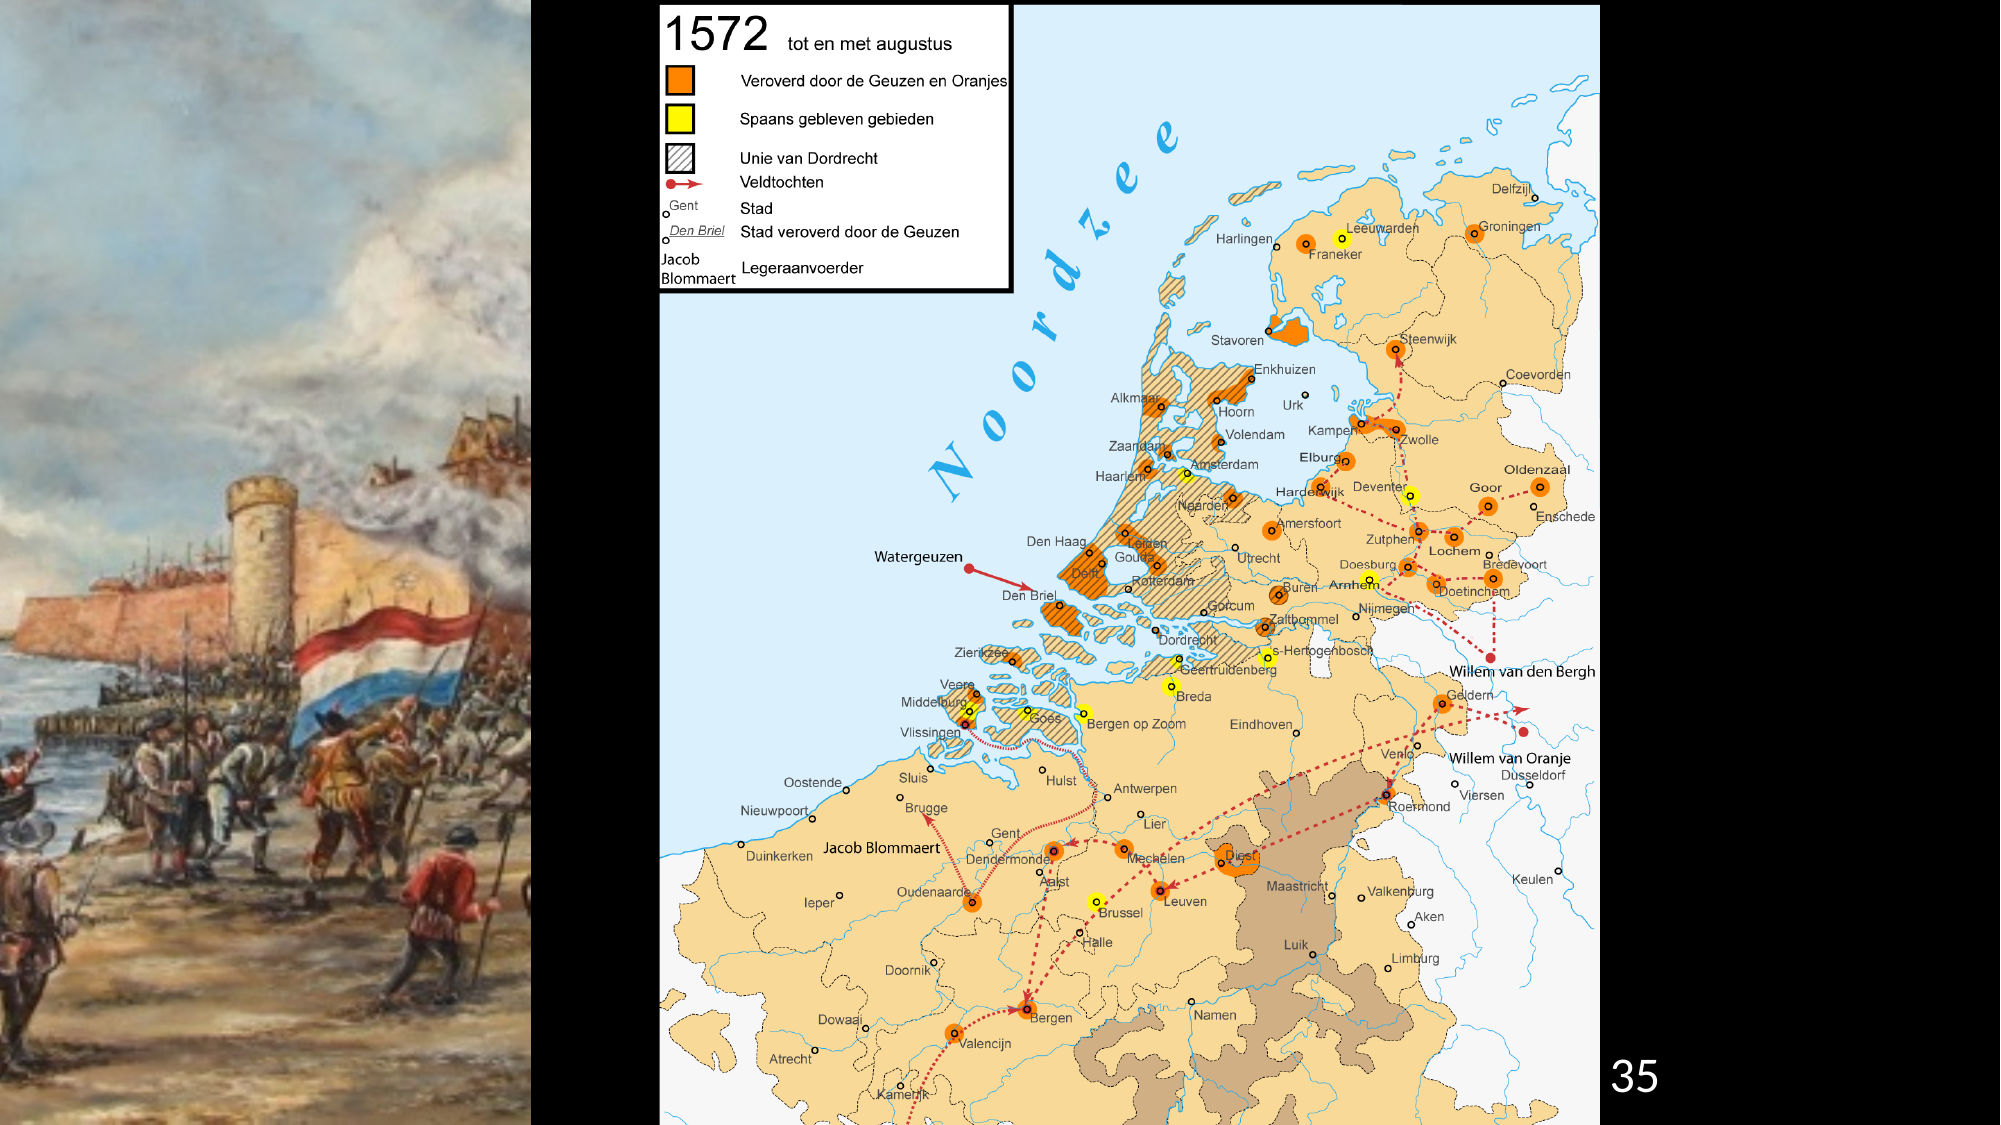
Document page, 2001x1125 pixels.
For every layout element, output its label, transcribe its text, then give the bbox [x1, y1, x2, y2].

picture [0, 0, 531, 1125]
picture [654, 0, 1605, 1125]
slide_number 35 [1605, 1042, 1675, 1103]
